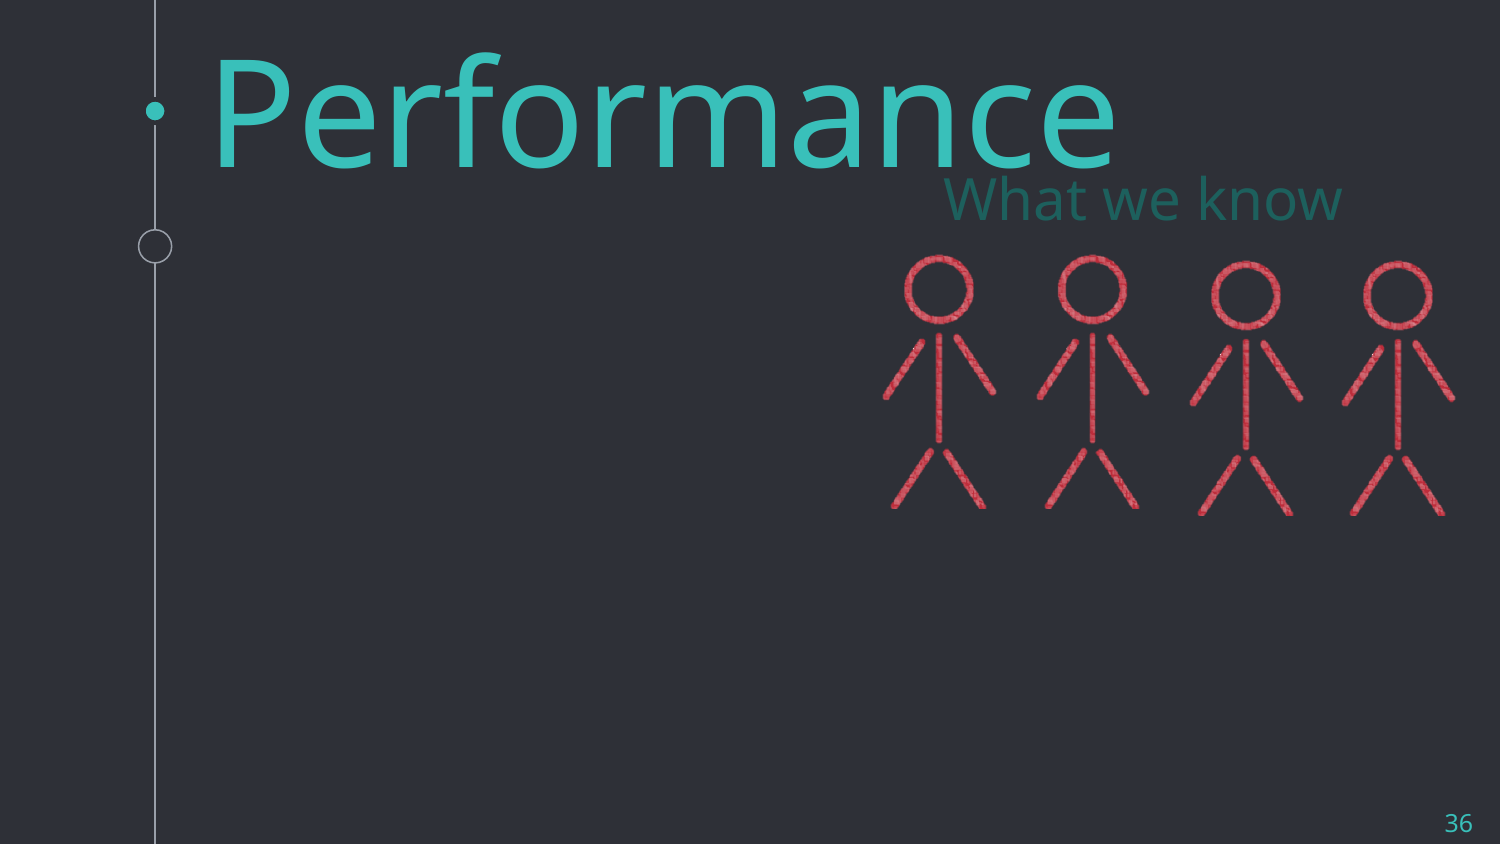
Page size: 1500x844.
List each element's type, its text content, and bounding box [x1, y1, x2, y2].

picture [1028, 247, 1157, 517]
picture [1182, 253, 1310, 523]
text_box What we know [928, 190, 1470, 248]
picture [875, 247, 1003, 517]
picture [1334, 253, 1462, 523]
slide_number 36 [1398, 792, 1489, 844]
text_box Team Performance [191, 156, 1413, 213]
